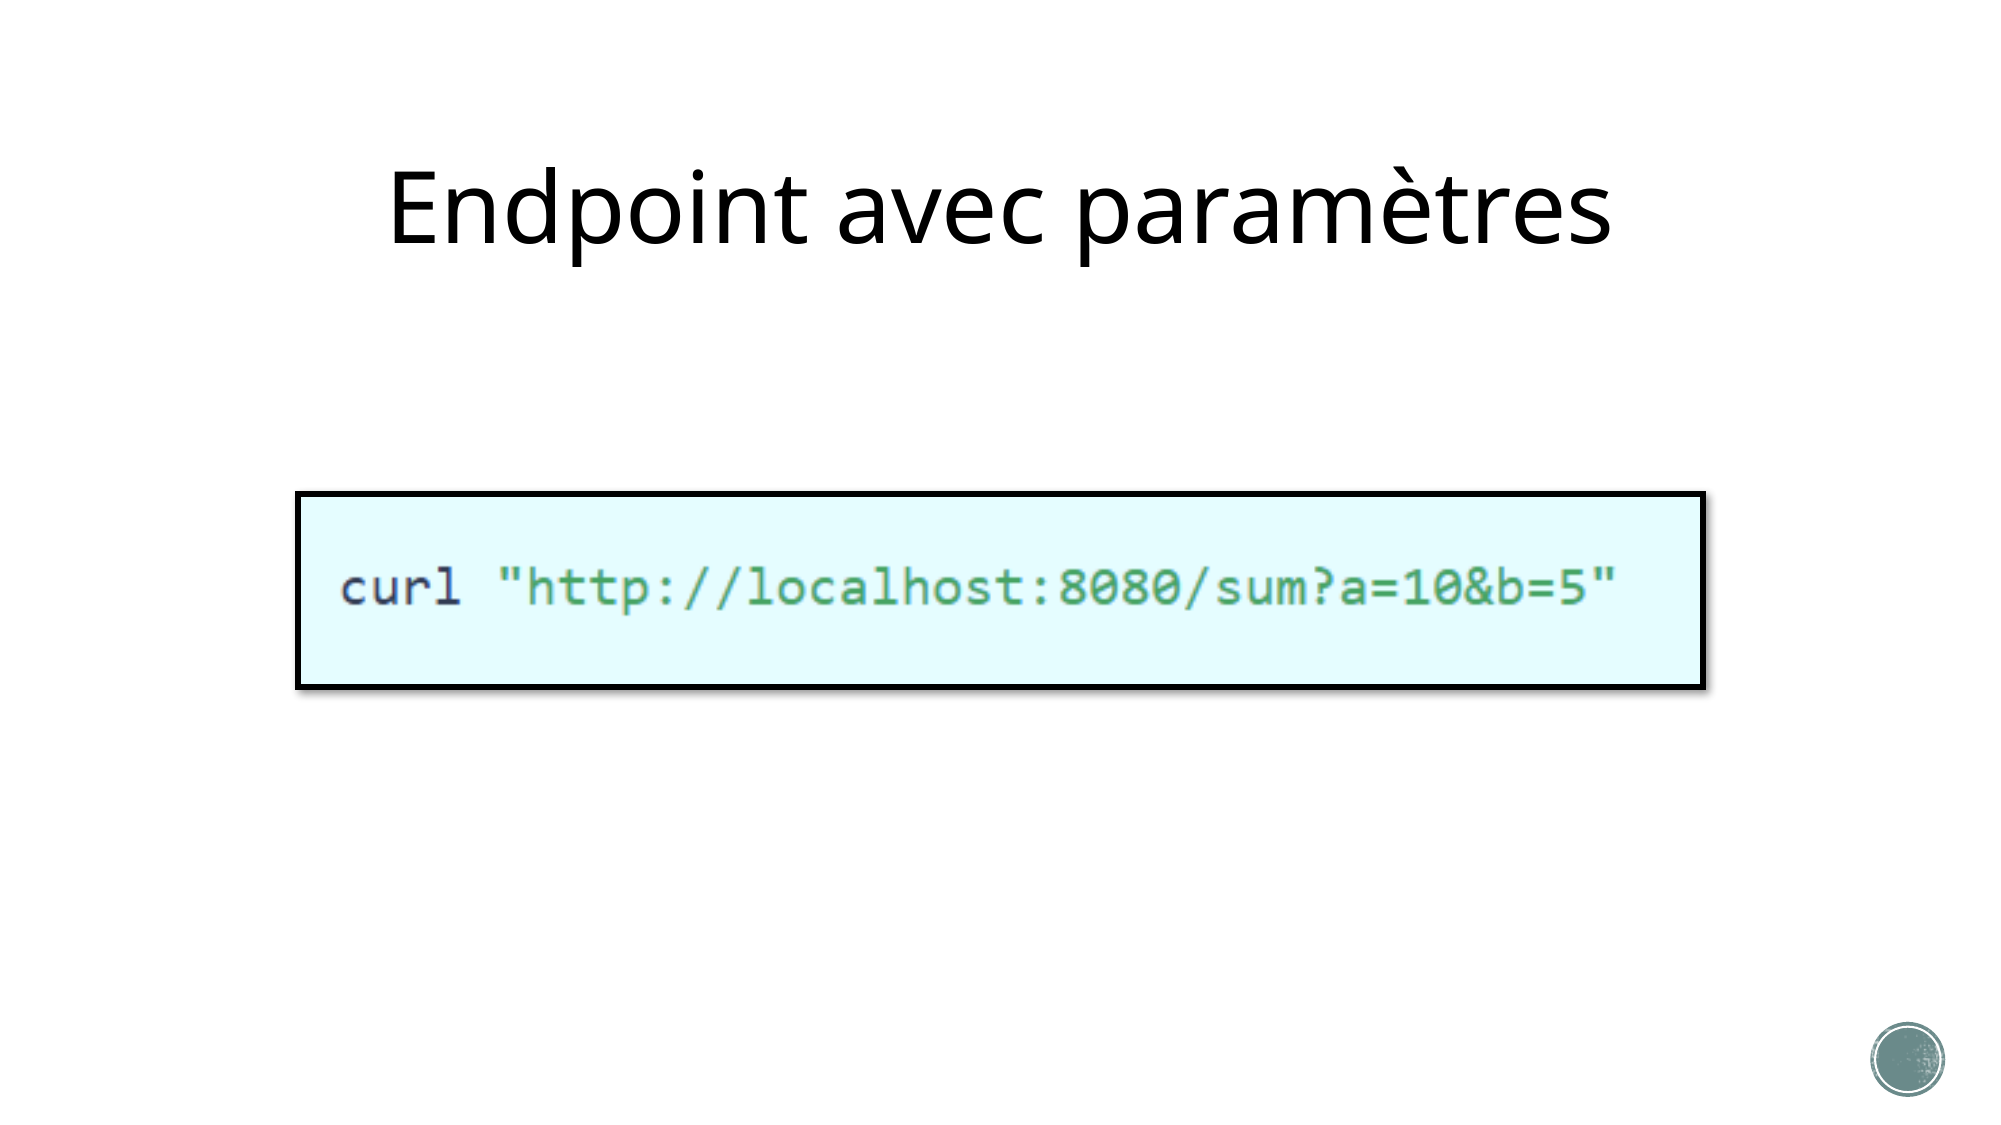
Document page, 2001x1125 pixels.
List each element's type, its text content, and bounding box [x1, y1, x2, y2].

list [304, 500, 1698, 682]
title Endpoint avec paramètres [175, 79, 1826, 344]
